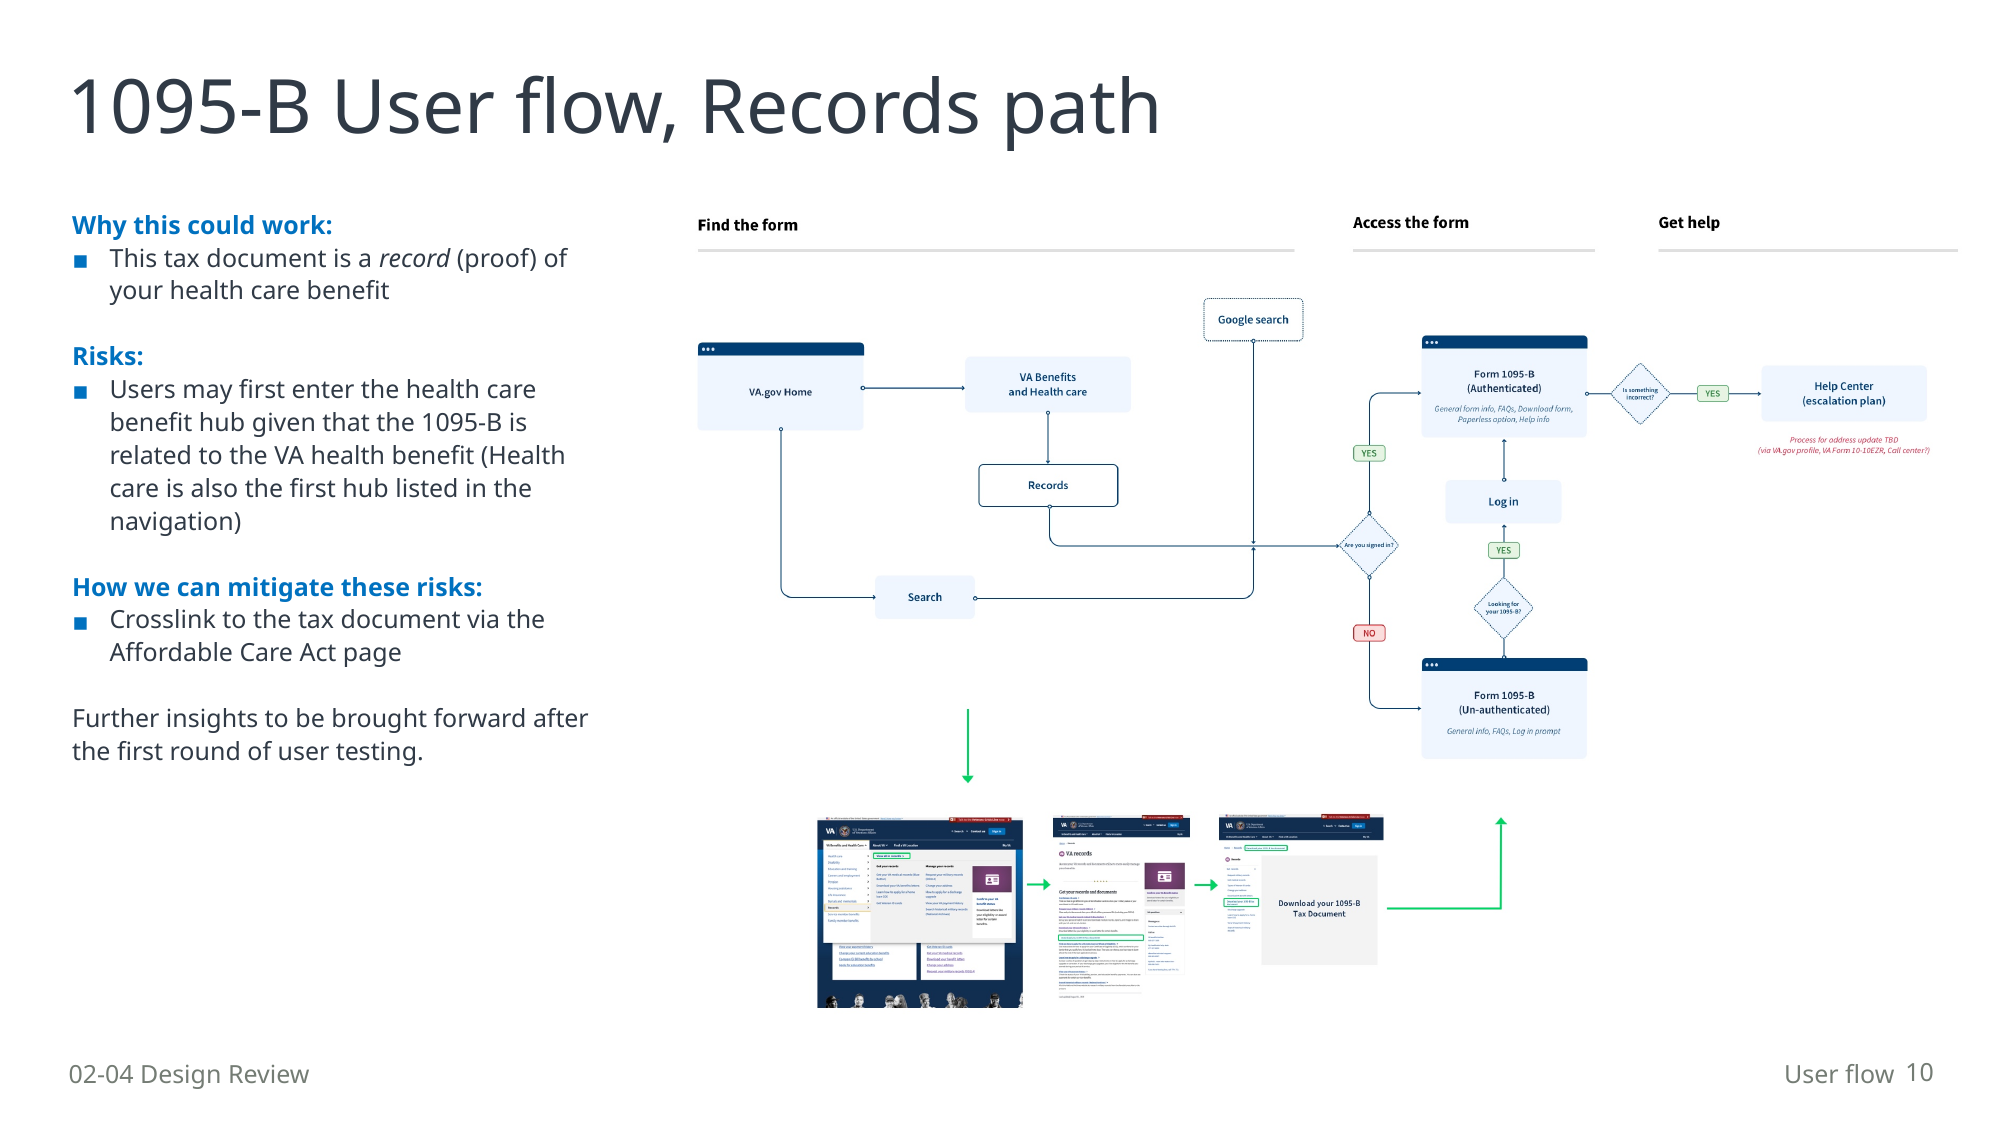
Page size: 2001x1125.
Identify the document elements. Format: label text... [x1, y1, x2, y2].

picture [674, 198, 1967, 1038]
text_box User flow [1462, 1051, 1882, 1097]
slide_number 10 [1882, 1045, 1949, 1104]
text_box 02-04 Design Review [68, 1051, 516, 1097]
text_box 1095-B User flow, Records path [52, 61, 1932, 184]
text_box Why this could work: This tax document is a record (proof) of your health care benefit Risks: Users may first enter the health care benefit hub given that the 1095-B is related to the VA health benefit (Health care is also the first hub listed in the navigation) How we can mitigate these risks: Crosslink to the tax document via the Affordable Care Act page Further insights to be brought forward after the first round of user testing. [72, 198, 632, 951]
